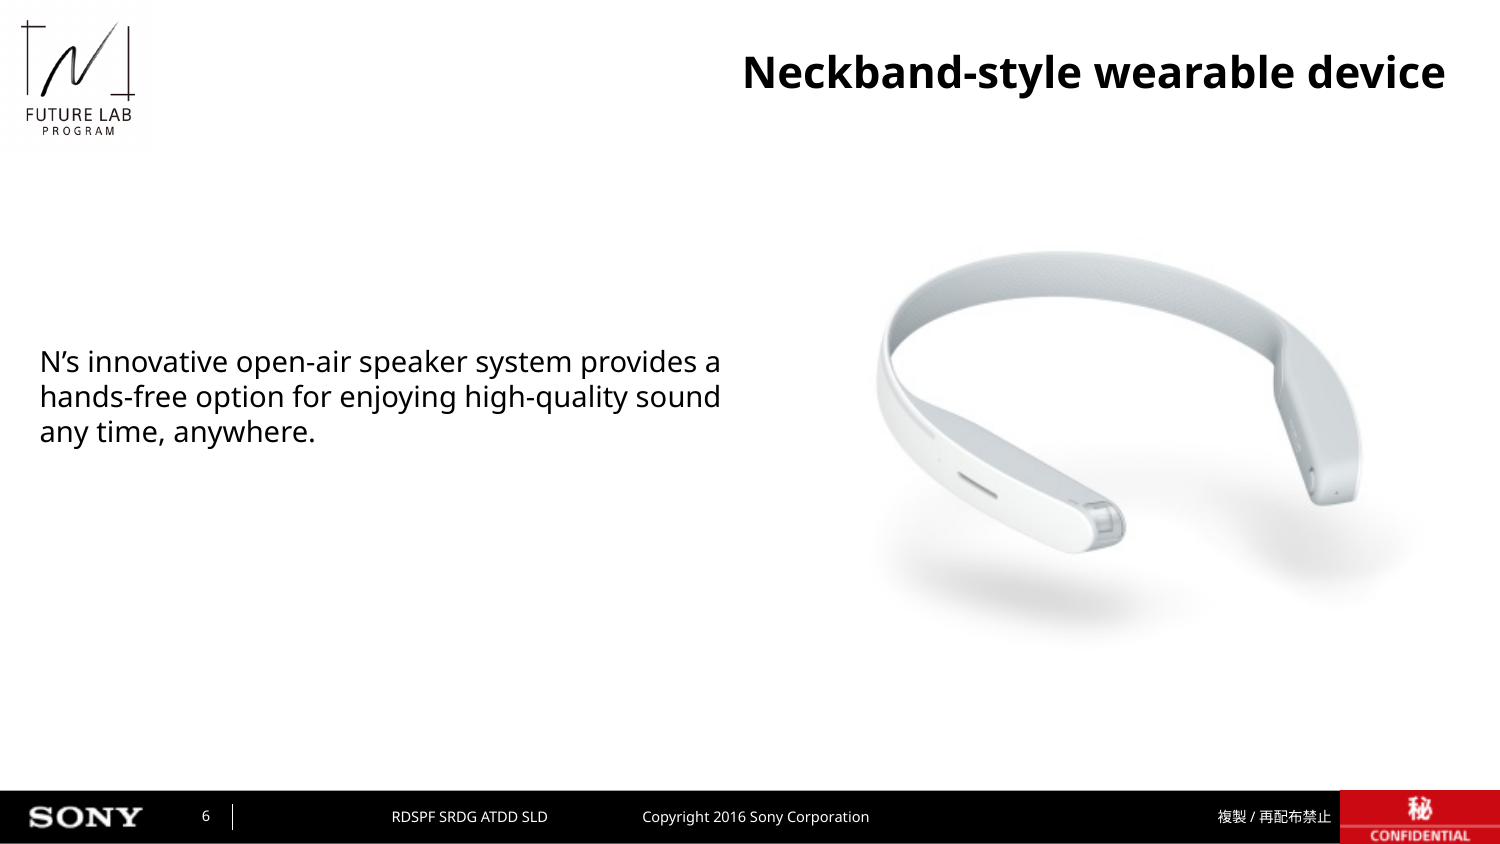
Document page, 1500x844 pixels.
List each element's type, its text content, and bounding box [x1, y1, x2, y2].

text_box N’s innovative open-air speaker system provides a hands-free option for enjoying high-quality sound any time, anywhere. [24, 336, 746, 456]
text_box [1387, 0, 1500, 116]
title Neckband-style wearable device [160, 44, 1447, 111]
picture [1340, 790, 1500, 844]
picture [751, 160, 1481, 656]
picture [22, 801, 151, 835]
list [0, 0, 156, 156]
